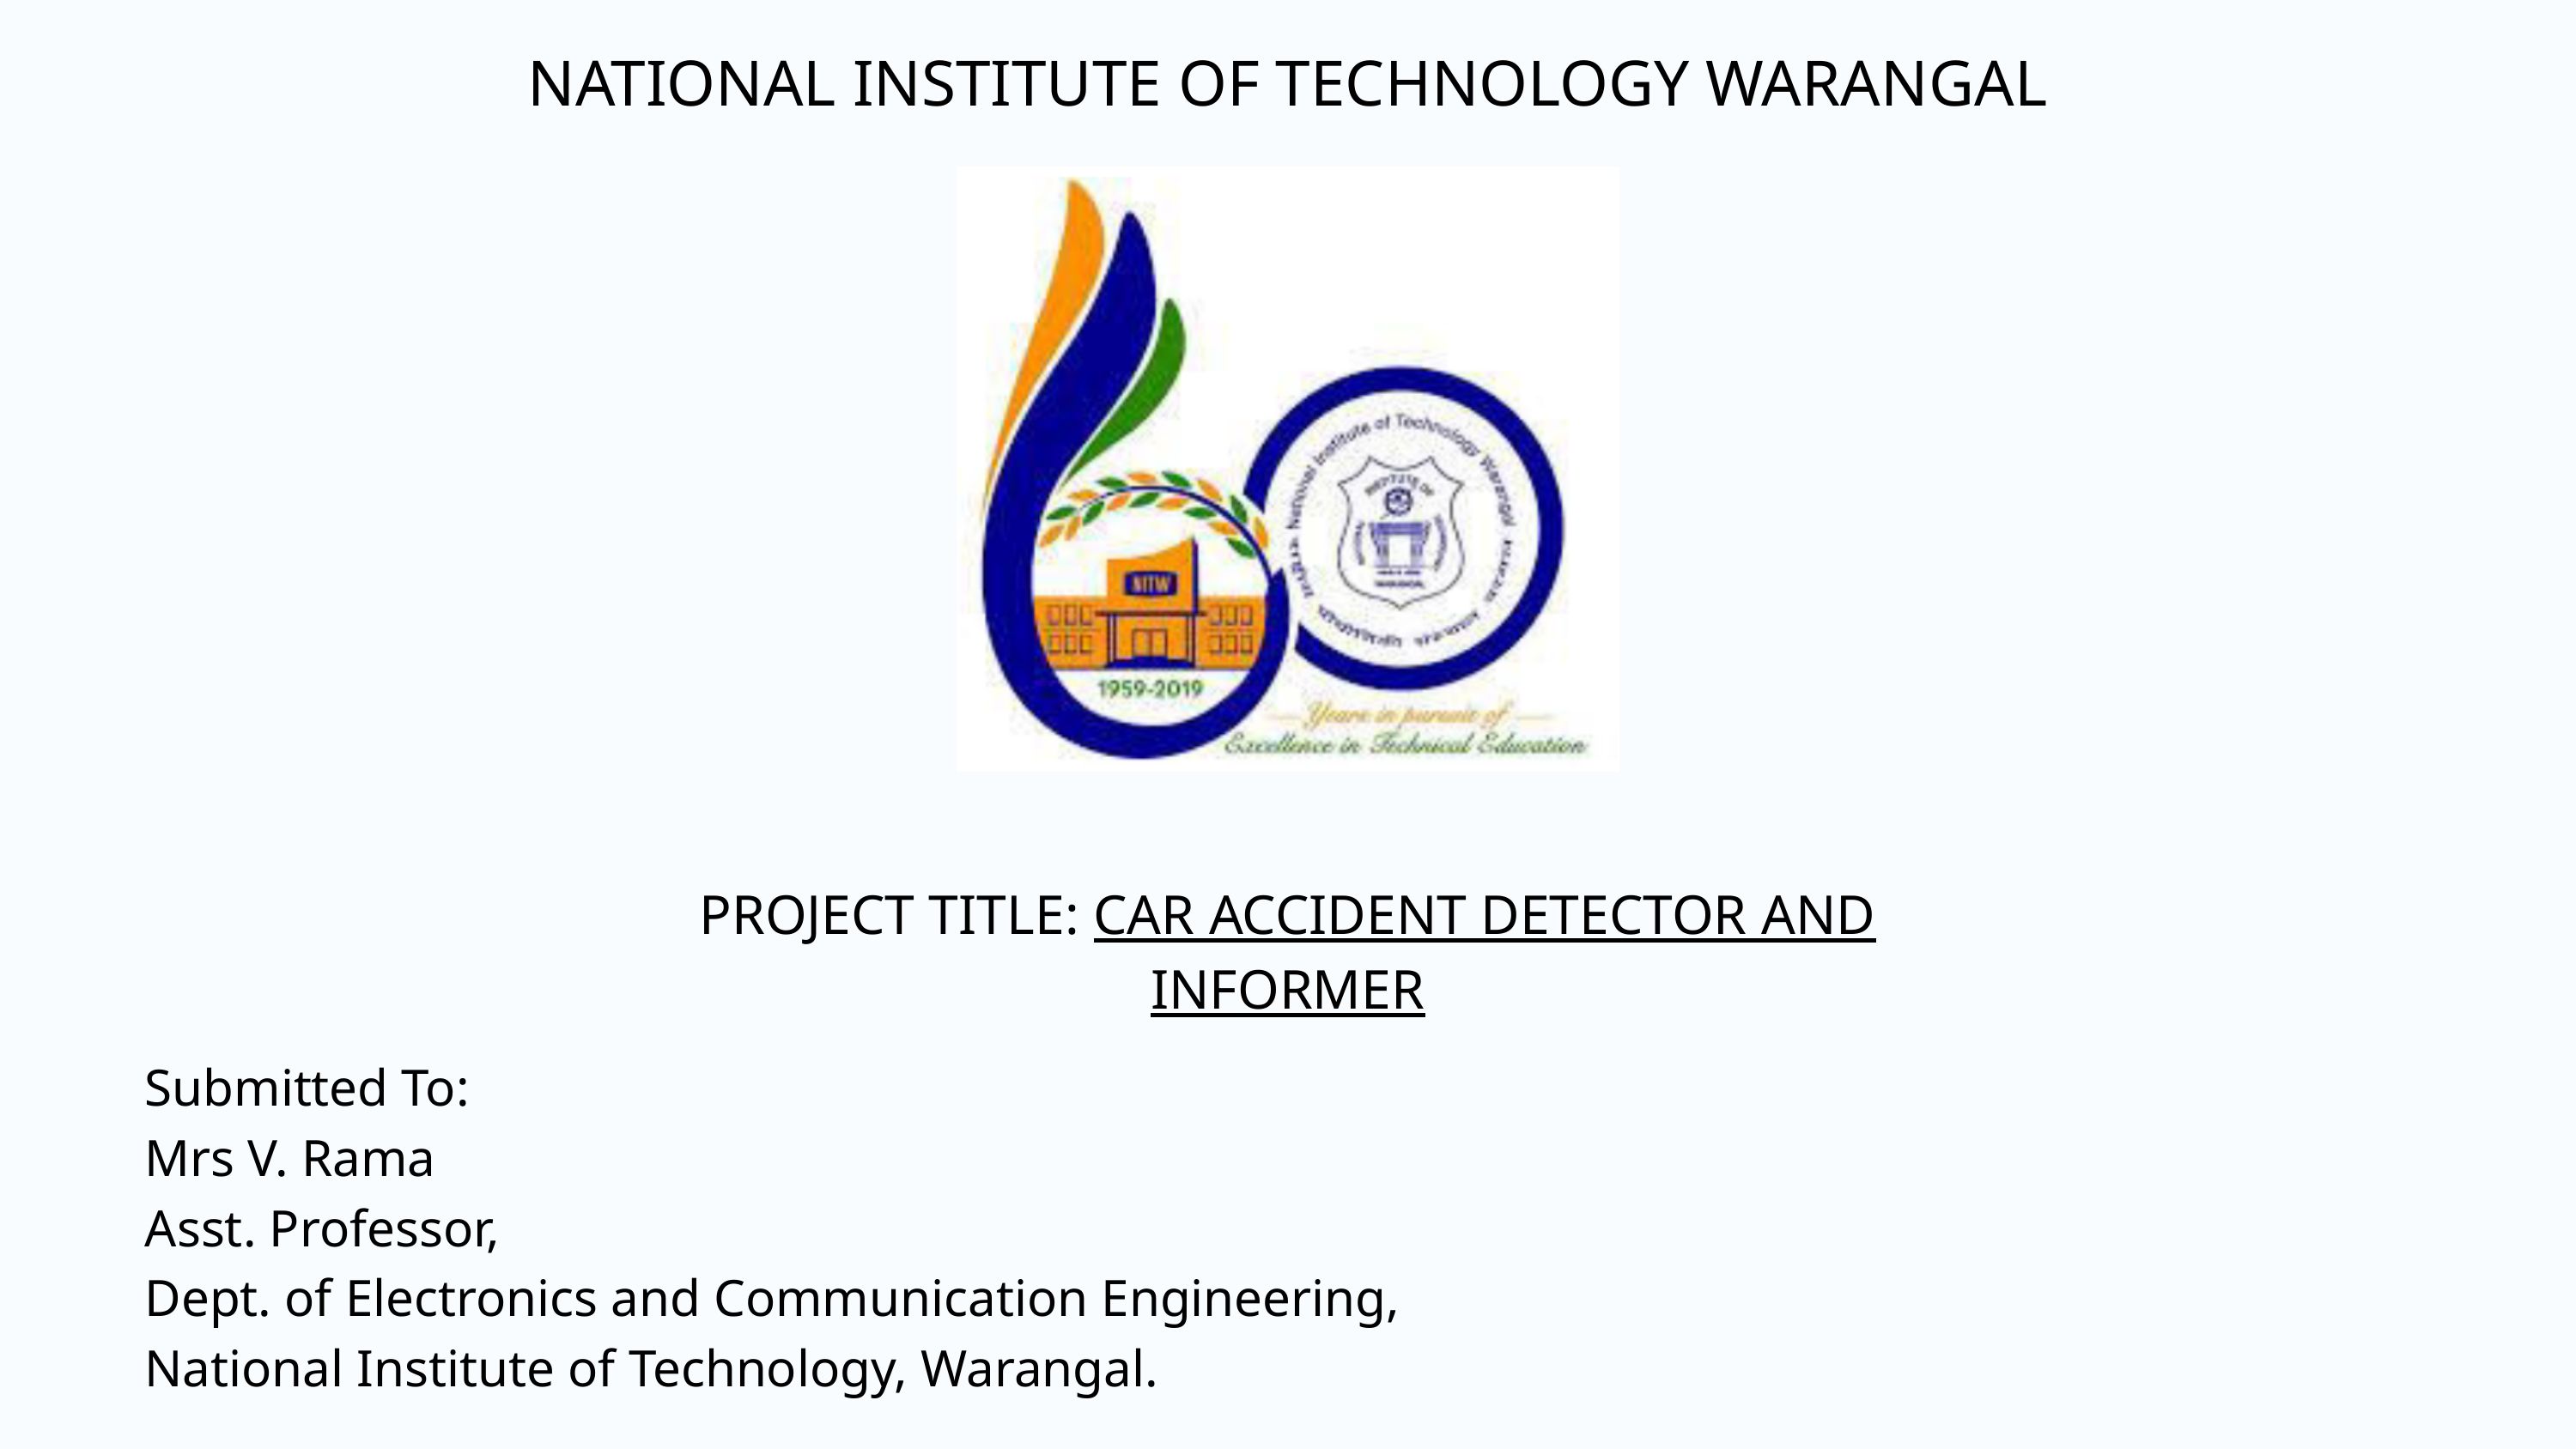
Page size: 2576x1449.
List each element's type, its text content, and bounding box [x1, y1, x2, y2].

text_box Submitted To: Mrs V. Rama Asst. Professor, Dept. of Electronics and Communication Engineering, National Institute of Technology, Warangal. [144, 1046, 1704, 1397]
text_box NATIONAL INSTITUTE OF TECHNOLOGY WARANGAL [0, 30, 2576, 118]
picture [956, 167, 1620, 772]
text_box PROJECT TITLE: CAR ACCIDENT DETECTOR AND INFORMER [586, 870, 1990, 1021]
